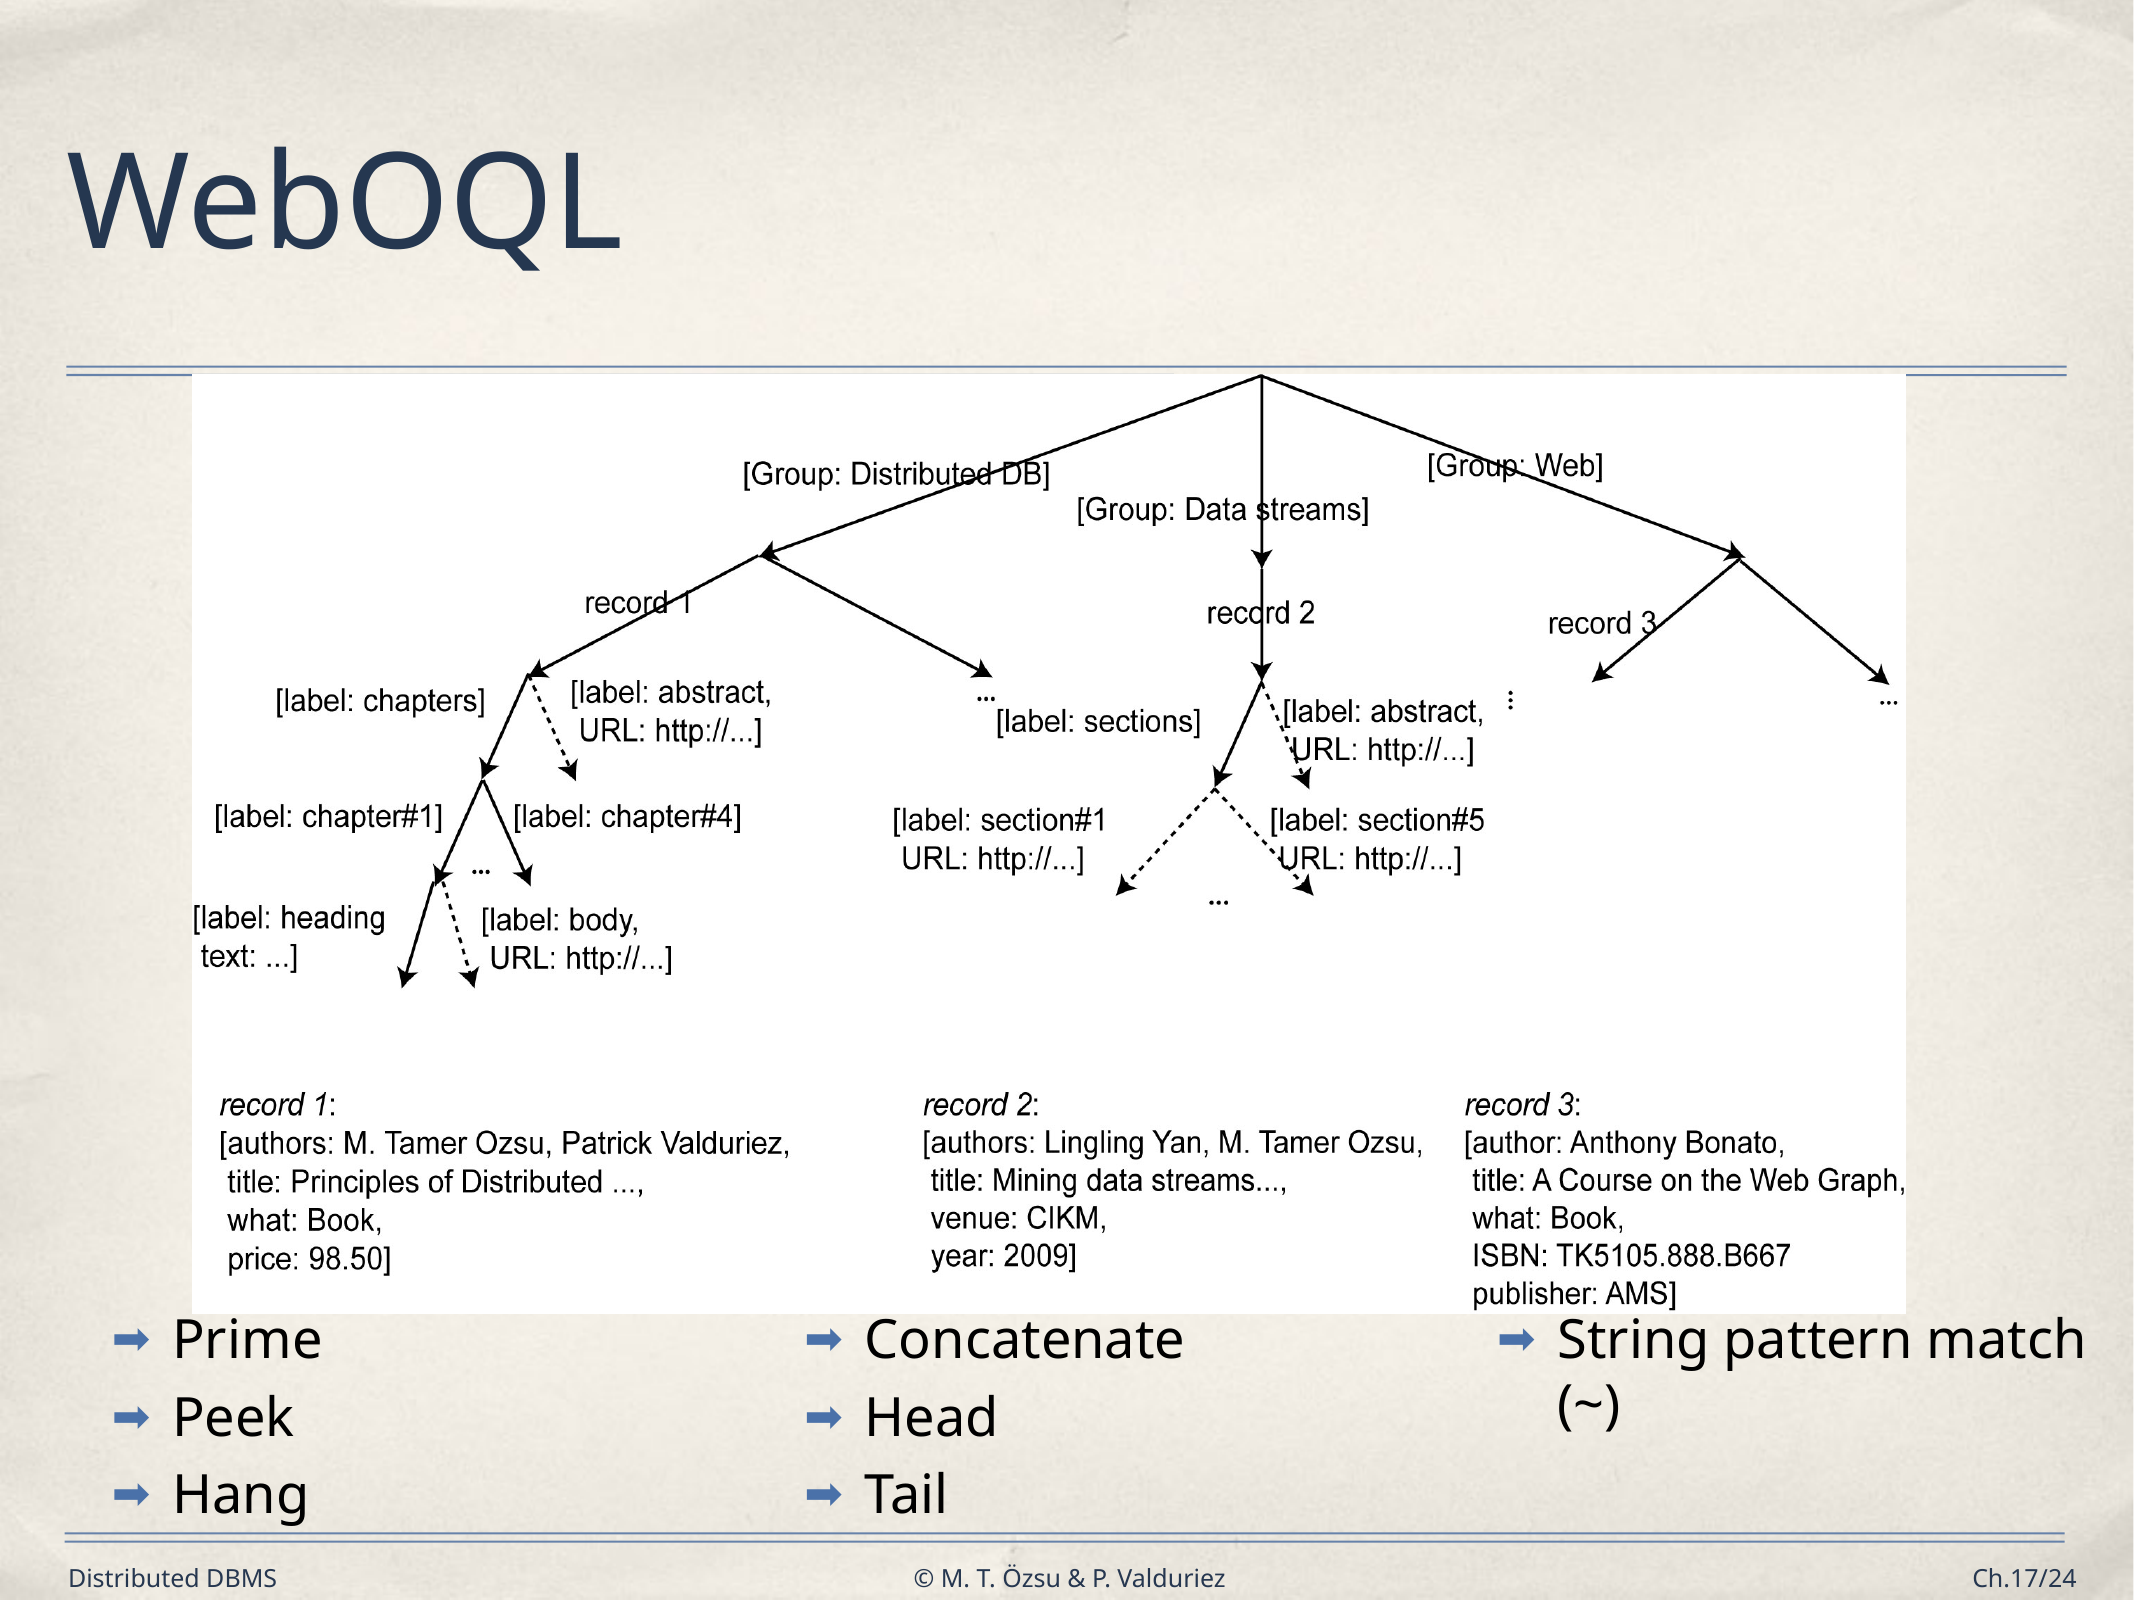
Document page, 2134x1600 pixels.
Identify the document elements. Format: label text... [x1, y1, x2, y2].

picture [1156, 1575, 1163, 1585]
picture [134, 1575, 142, 1585]
title WebOQL [58, 72, 2075, 338]
list Prime Peek Hang Concatenate Head Tail String pattern match (~) [38, 1296, 2134, 1568]
picture [188, 1575, 195, 1585]
picture [0, 0, 2134, 1600]
